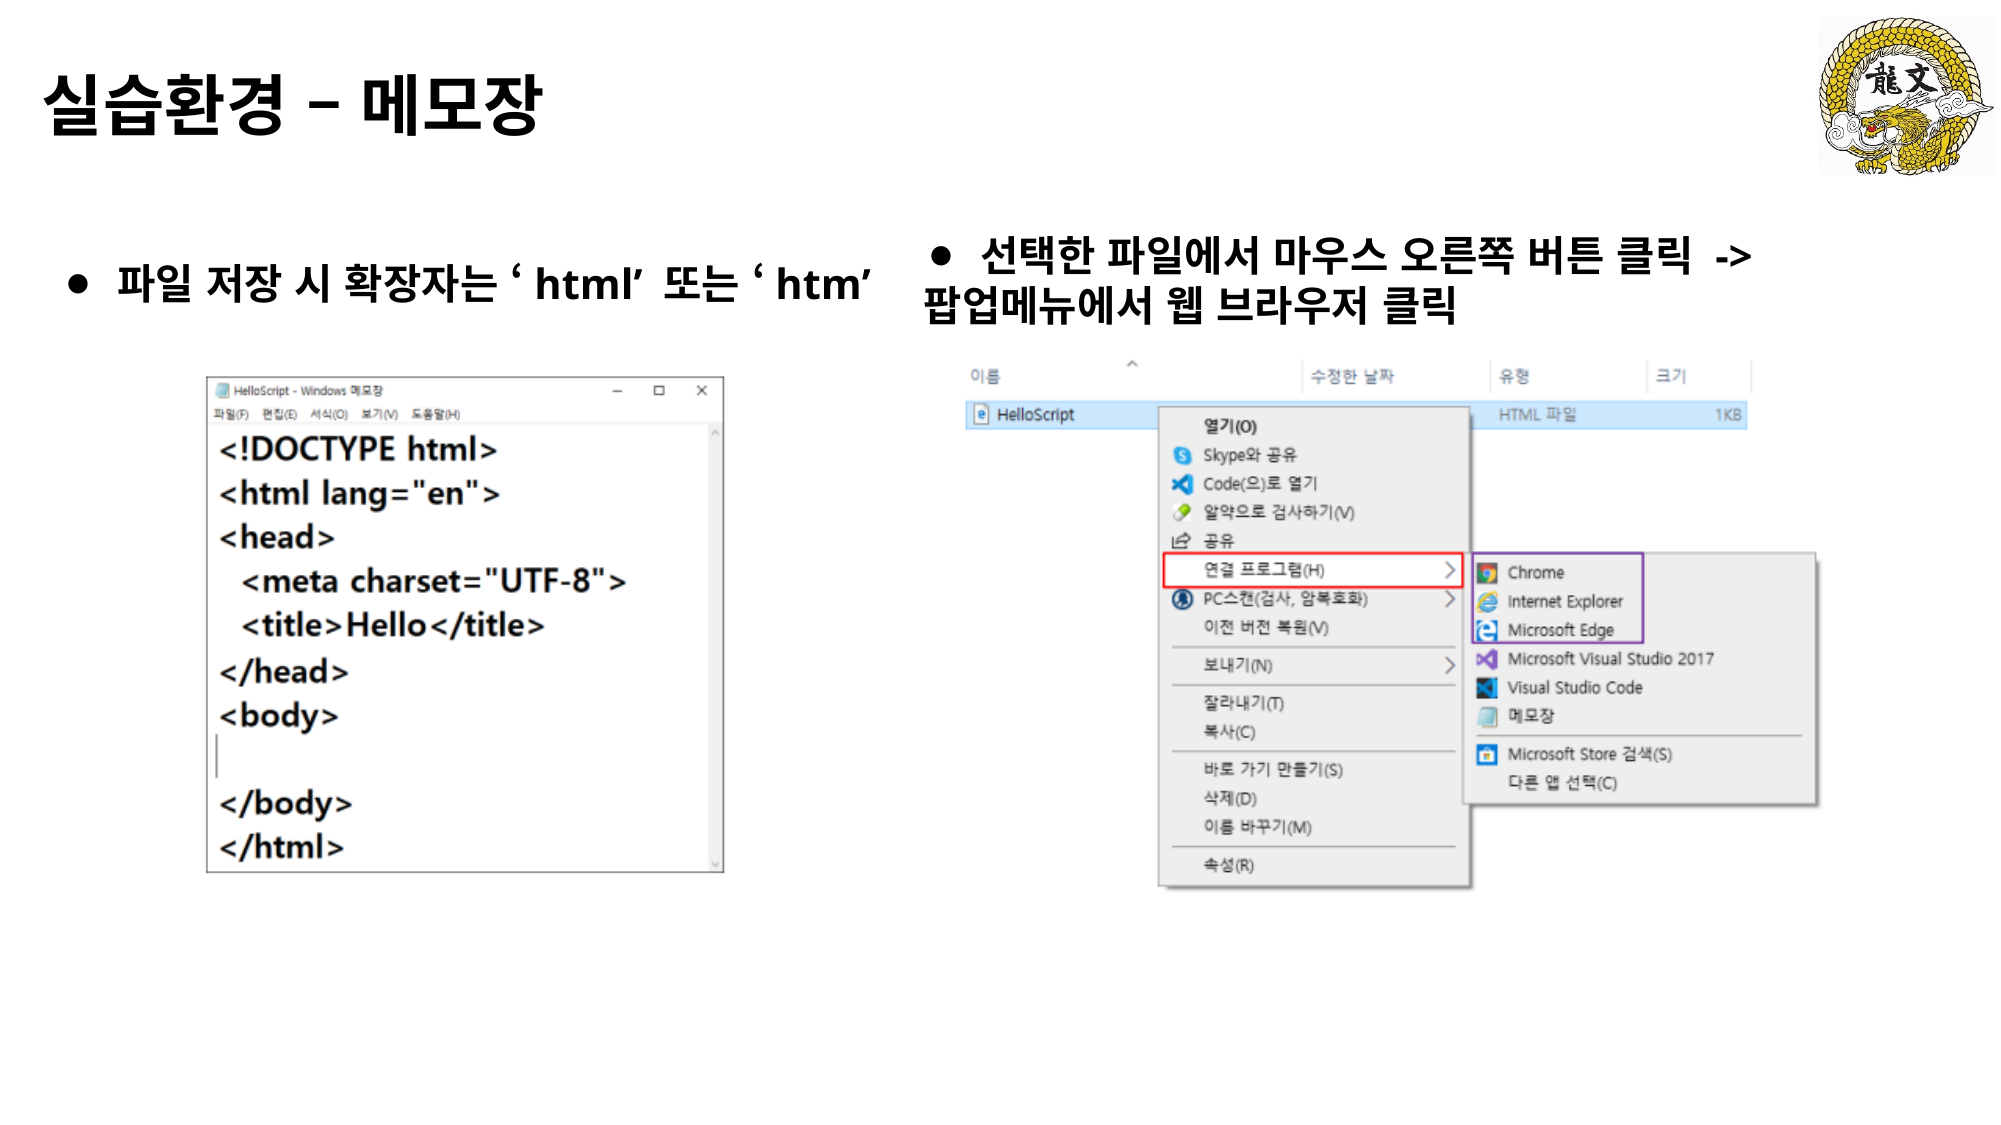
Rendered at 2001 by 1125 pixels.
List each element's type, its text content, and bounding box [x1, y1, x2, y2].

picture [944, 350, 1873, 943]
text_box ⚫️ 파일 저장 시 확장자는 ‘html’ 또는 ‘htm’ [45, 250, 886, 316]
text_box ⚫️ 선택한 파일에서 마우스 오른쪽 버튼 클릭 -> 팝업메뉴에서 웹 브라우저 클릭 [908, 222, 1909, 338]
picture [172, 350, 798, 950]
text_box 실습환경 – 메모장 [27, 56, 715, 151]
picture [1799, 0, 2000, 200]
